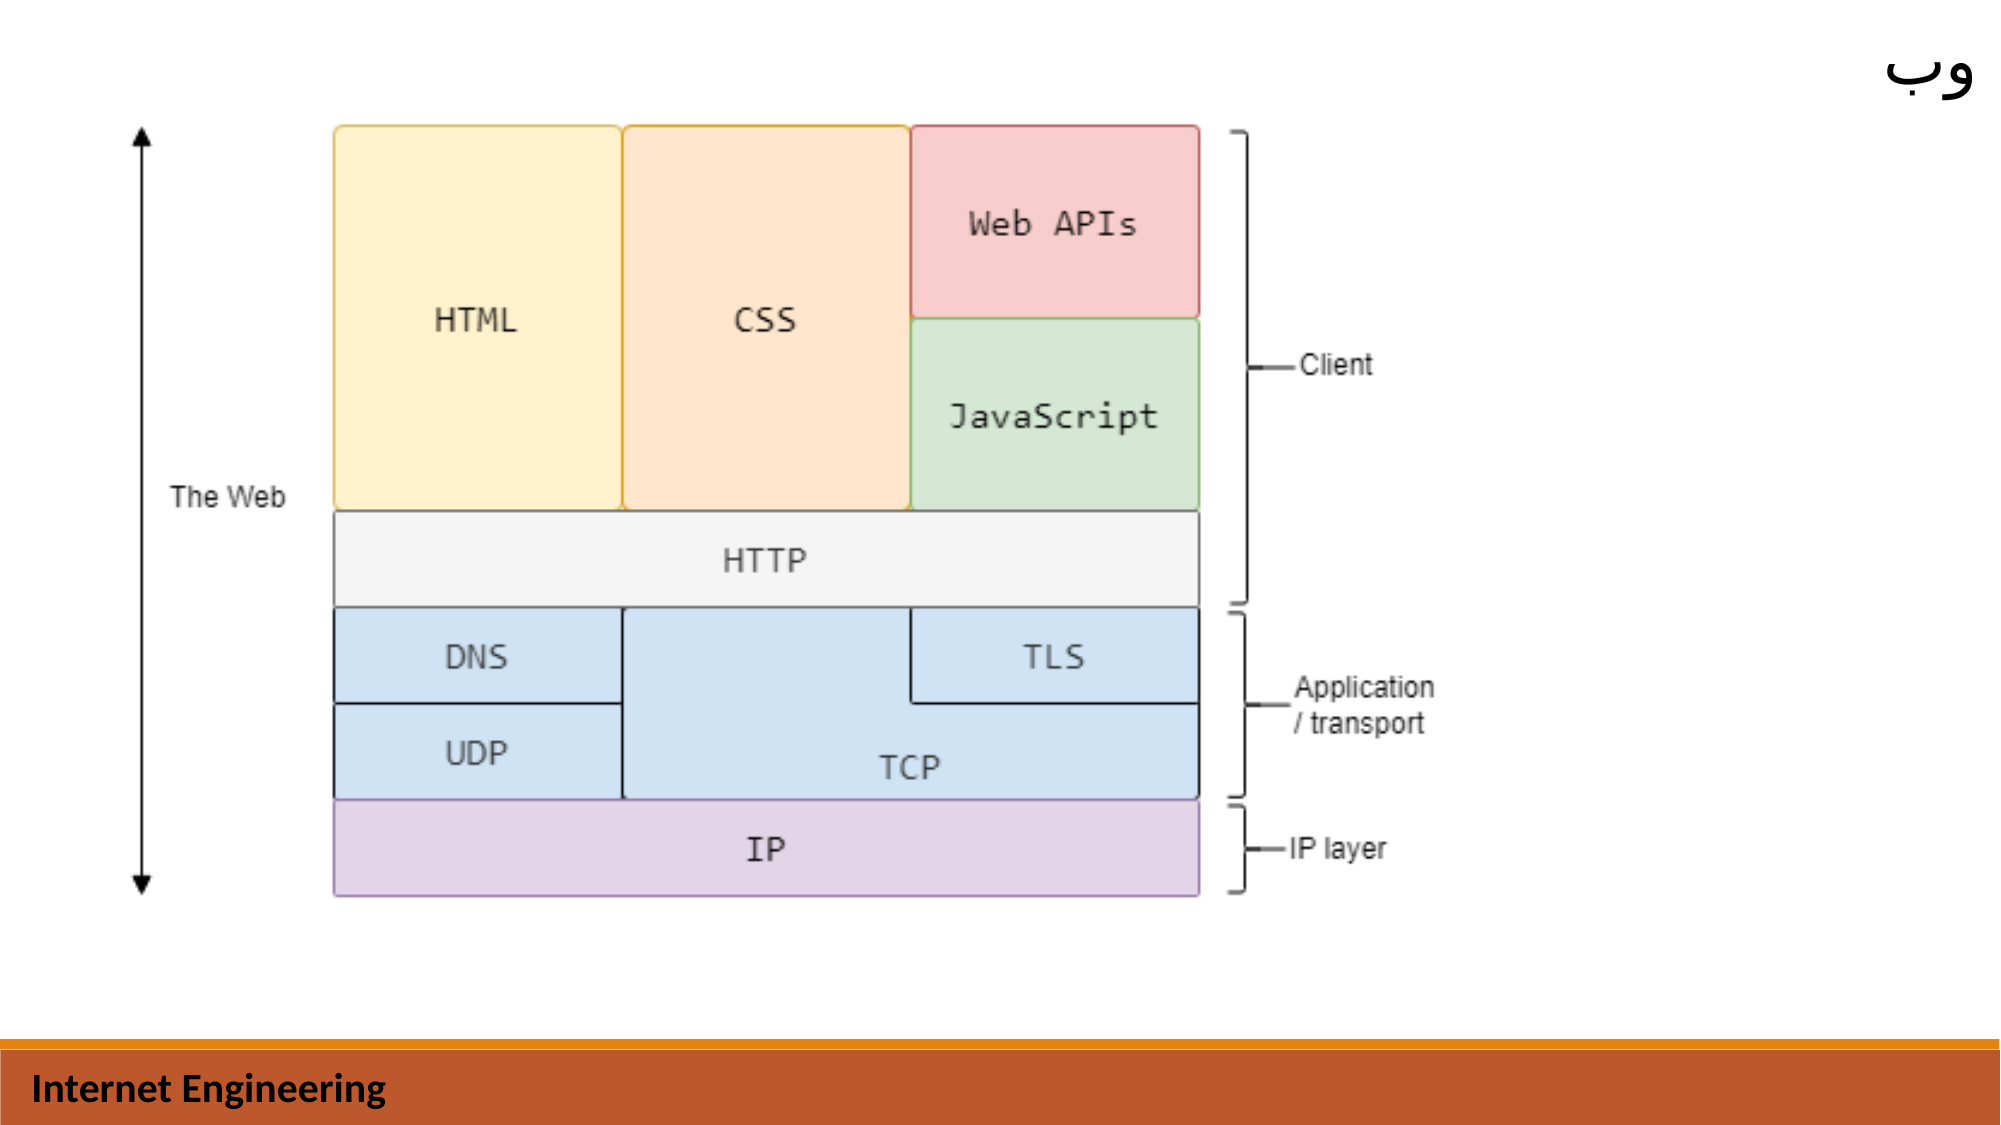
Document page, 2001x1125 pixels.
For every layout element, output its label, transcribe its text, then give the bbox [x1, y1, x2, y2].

text_box وب [1868, 10, 1993, 106]
picture [121, 106, 1452, 922]
text_box Internet Engineering [16, 1053, 402, 1119]
